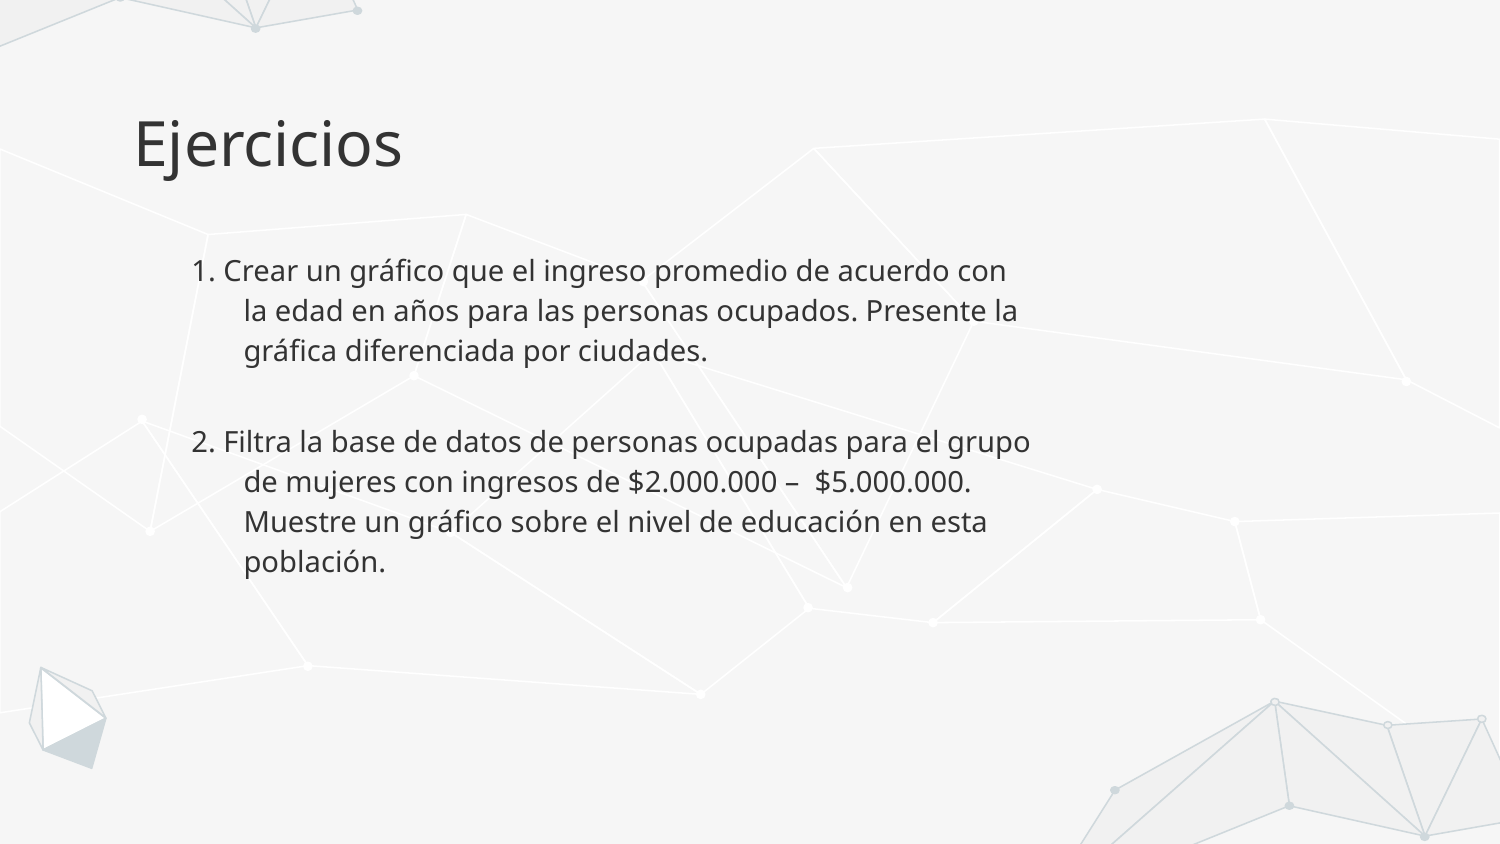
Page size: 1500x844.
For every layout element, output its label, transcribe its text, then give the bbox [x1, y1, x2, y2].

title Ejercicios [118, 88, 1382, 183]
text_box 2. Filtra la base de datos de personas ocupadas para el grupo de mujeres con ingresos de $2.000.000 – $5.000.000. Muestre un gráfico sobre el nivel de educación en esta población. [153, 402, 1050, 551]
subtitle 1. Crear un gráfico que el ingreso promedio de acuerdo con la edad en años para las personas ocupados. Presente la gráfica diferenciada por ciudades. [153, 232, 1050, 380]
